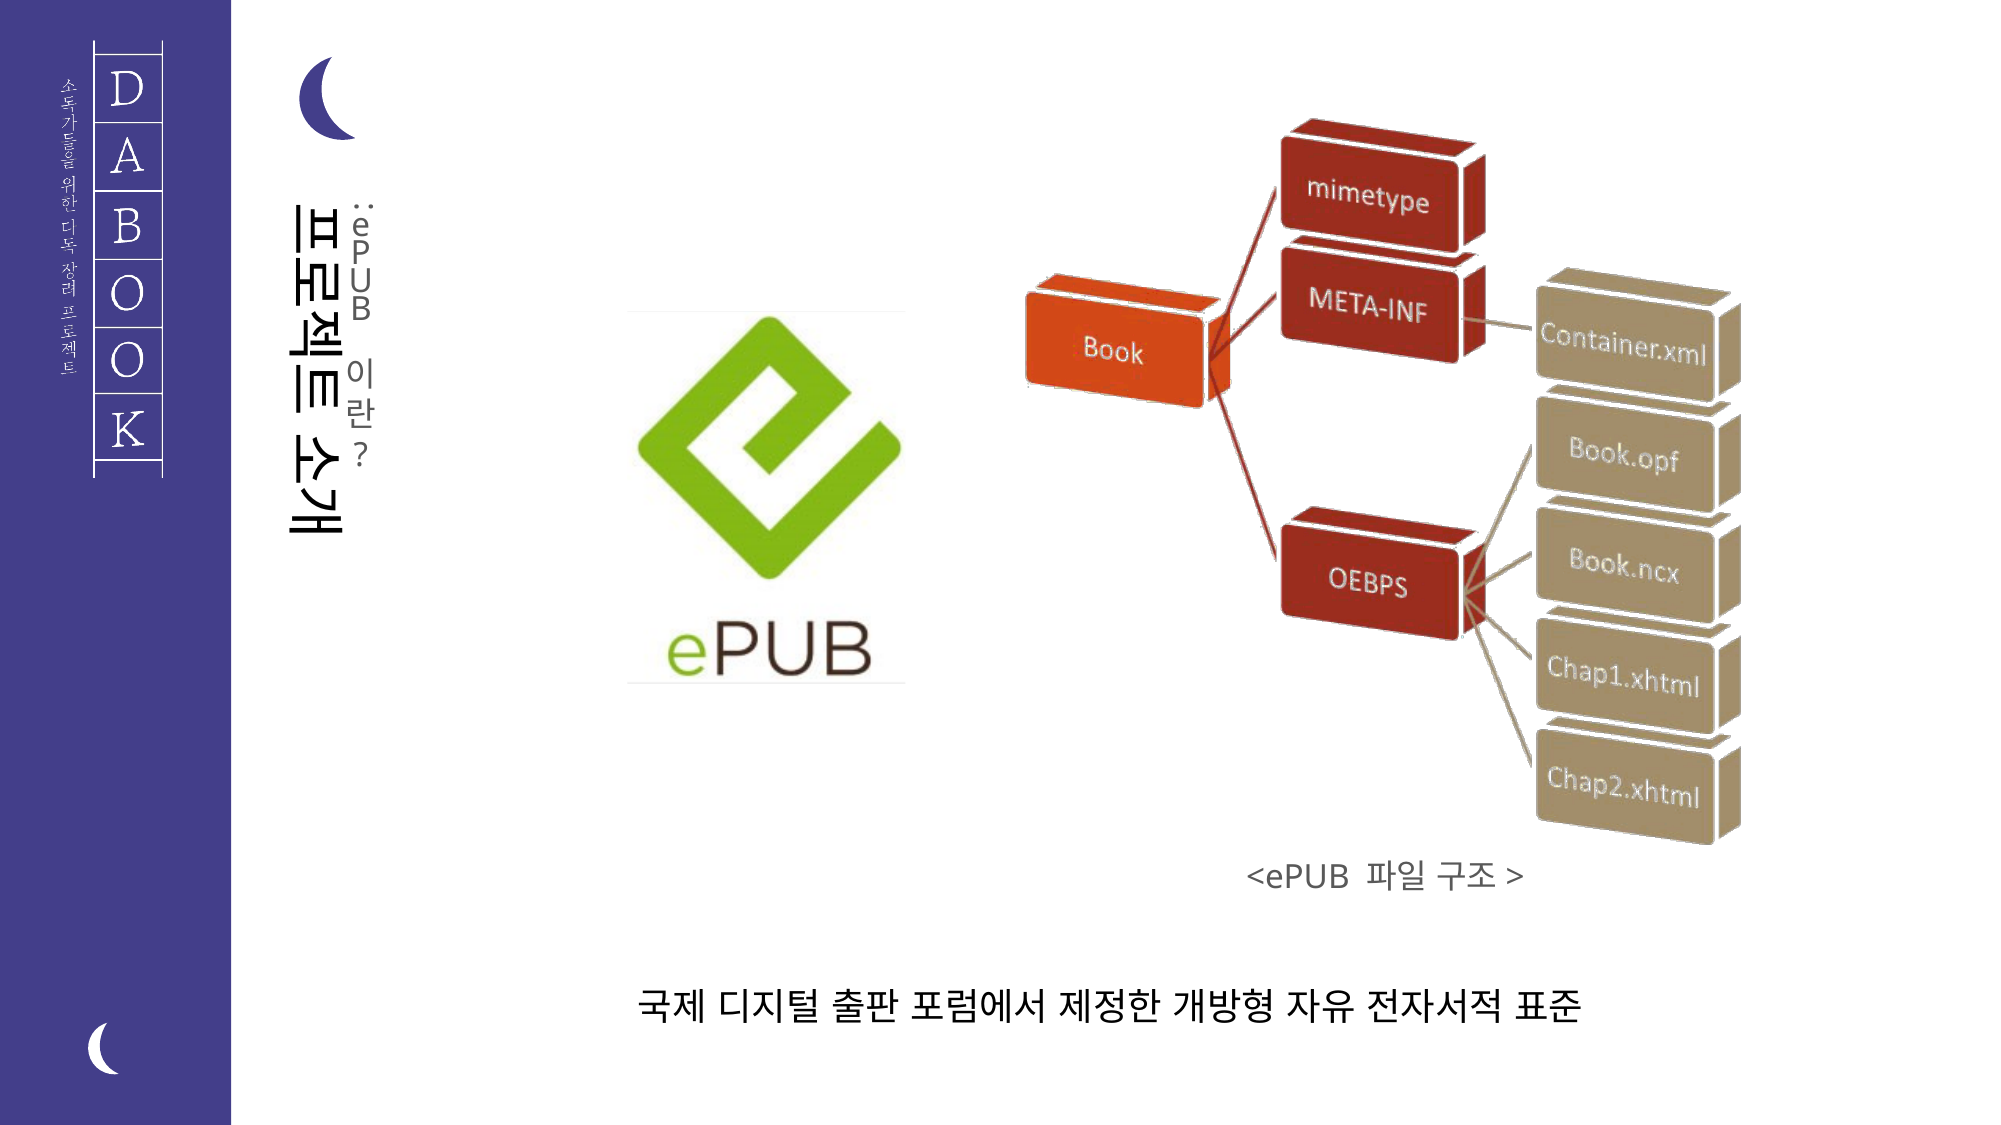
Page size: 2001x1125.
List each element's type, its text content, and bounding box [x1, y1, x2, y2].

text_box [299, 24, 462, 146]
picture [627, 311, 906, 685]
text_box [999, 84, 1771, 904]
text_box [0, 0, 232, 1125]
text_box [86, 998, 202, 1076]
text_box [259, 166, 417, 660]
text_box 국제 디지털 출판 포럼에서 제정한 개방형 자유 전자서적 표준 [622, 975, 1600, 1035]
picture [46, 40, 178, 492]
